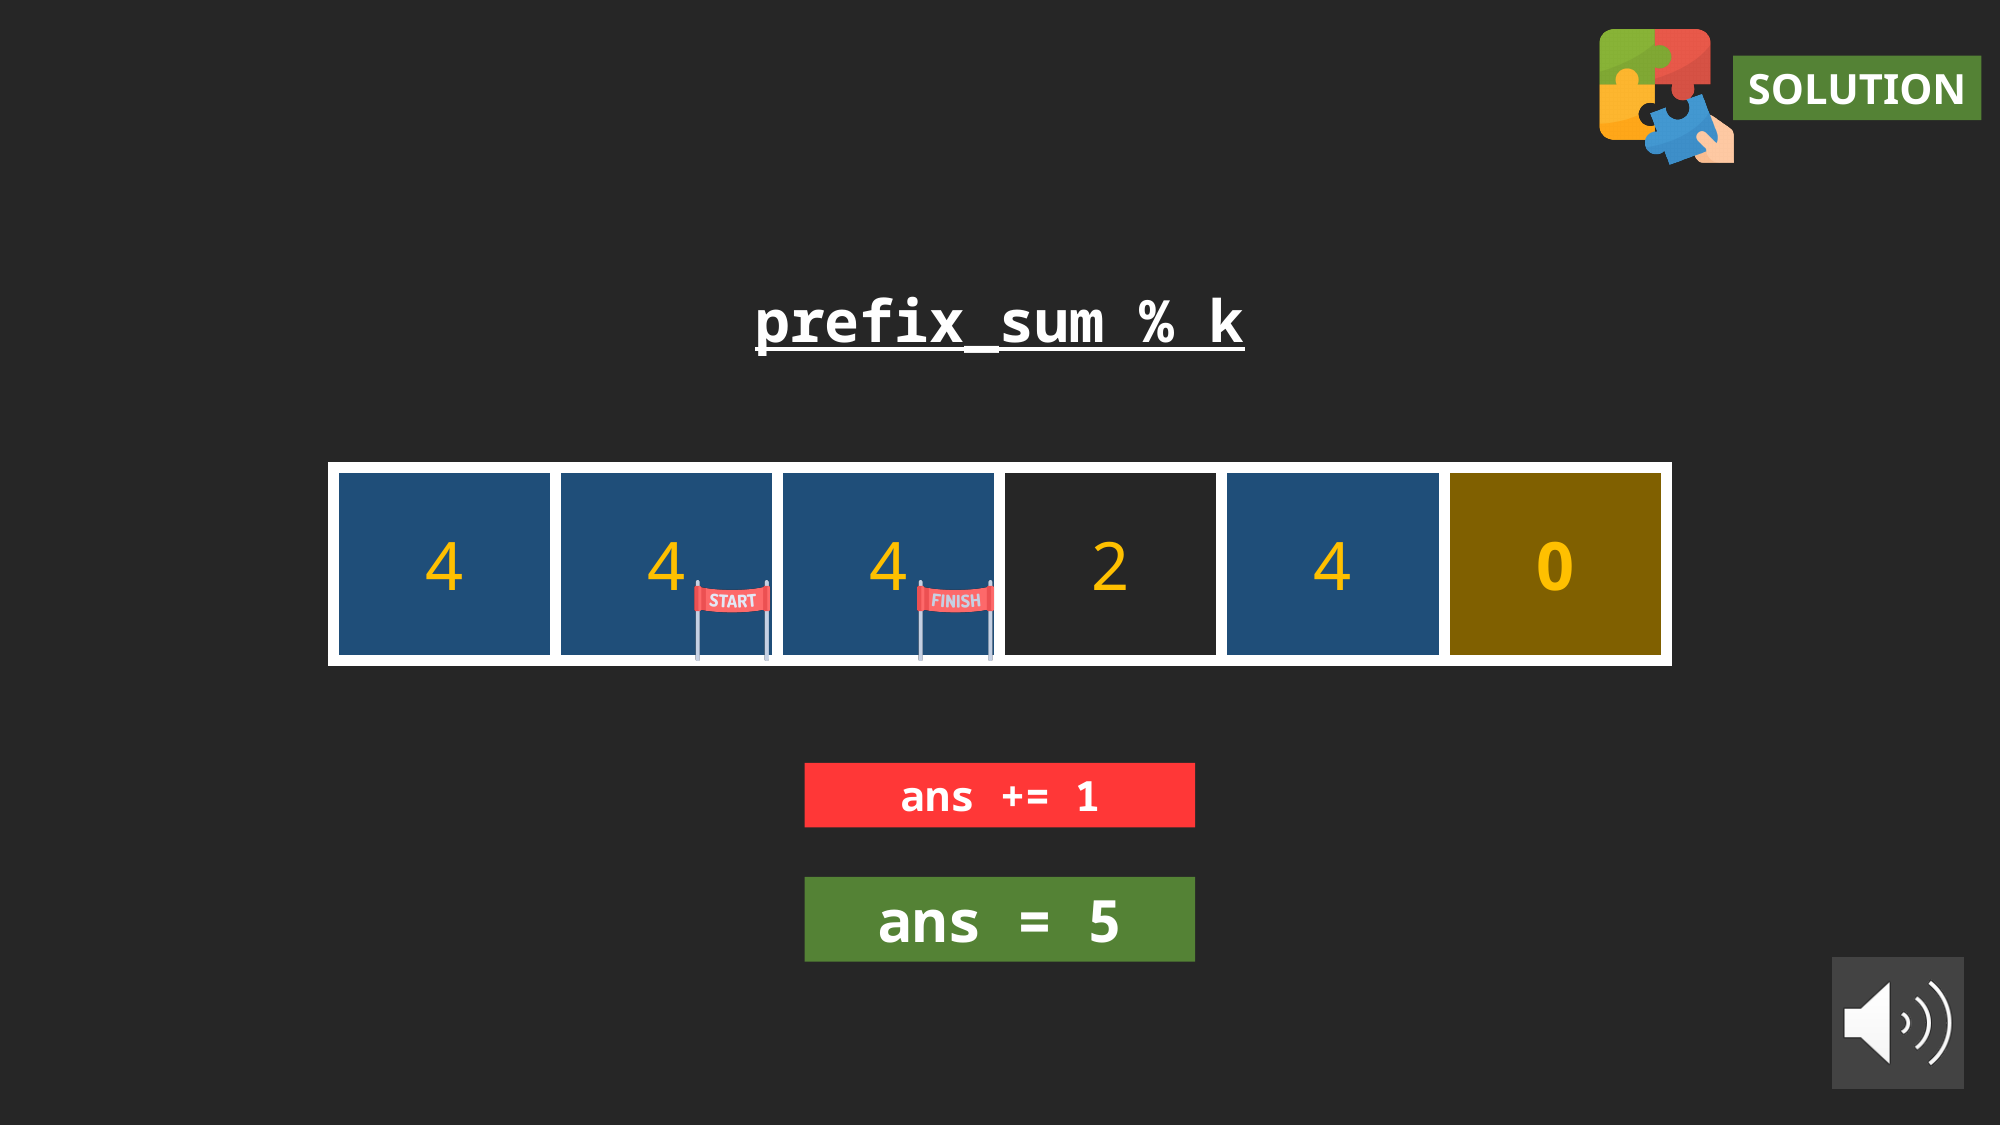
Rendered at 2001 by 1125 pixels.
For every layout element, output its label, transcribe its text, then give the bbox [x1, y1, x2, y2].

text_box ans += 1 [804, 762, 1196, 828]
table_header 4 [783, 473, 994, 655]
table_header 0 [1450, 473, 1661, 655]
text_box SOLUTION [1735, 55, 1982, 121]
picture [1831, 956, 1965, 1090]
text_box ans = 5 [804, 876, 1196, 962]
table_header 2 [1005, 473, 1216, 655]
table_header 4 [1227, 473, 1439, 655]
table_header 4 [561, 473, 772, 655]
picture [1598, 29, 1735, 166]
picture [915, 580, 996, 661]
table_header 4 [339, 473, 550, 655]
picture [692, 580, 772, 661]
text_box prefix_sum % k [708, 276, 1291, 362]
